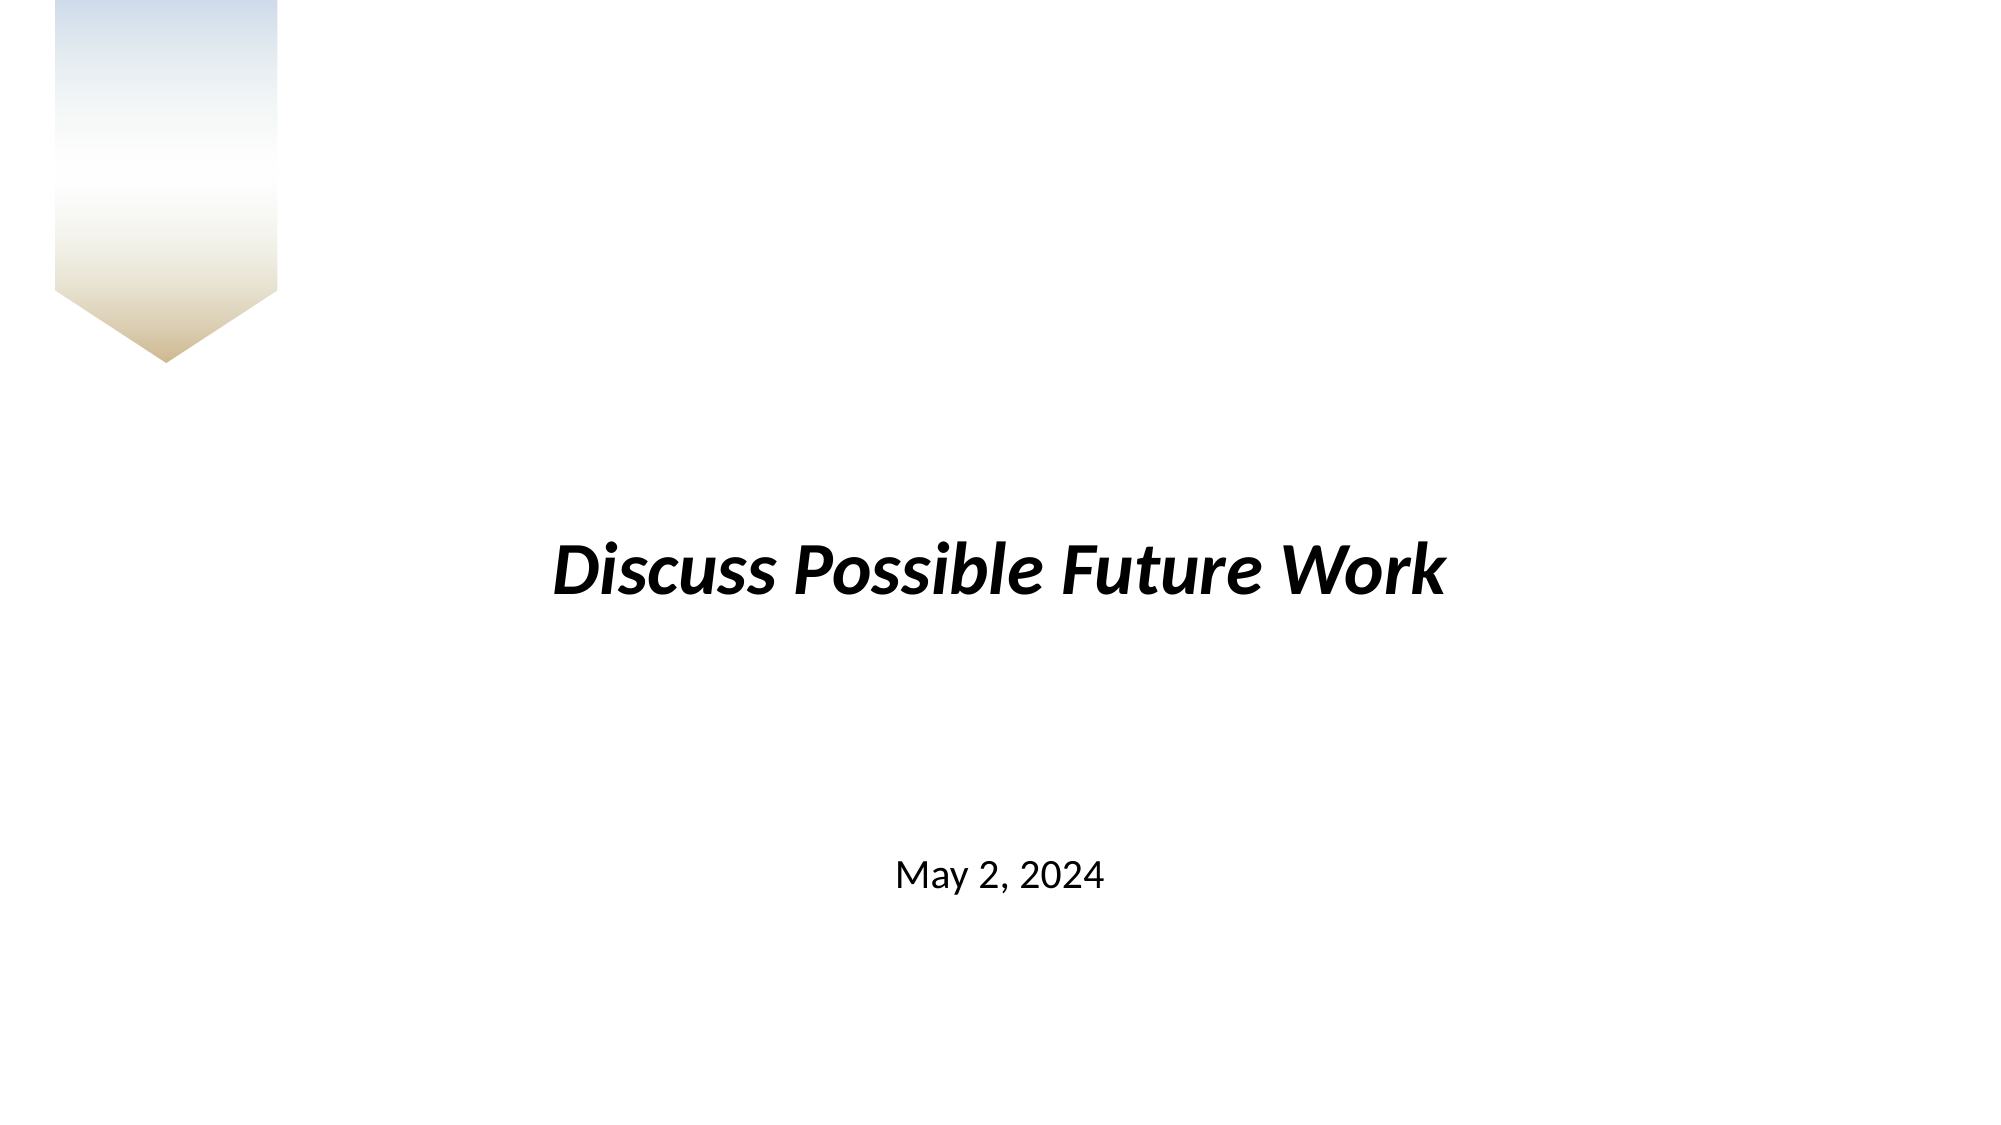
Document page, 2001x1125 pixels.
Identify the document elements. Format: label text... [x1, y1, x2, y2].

text_box [54, 0, 279, 365]
text_box Discuss Possible Future Work [294, 482, 1706, 657]
title May 2, 2024 [841, 813, 1159, 936]
